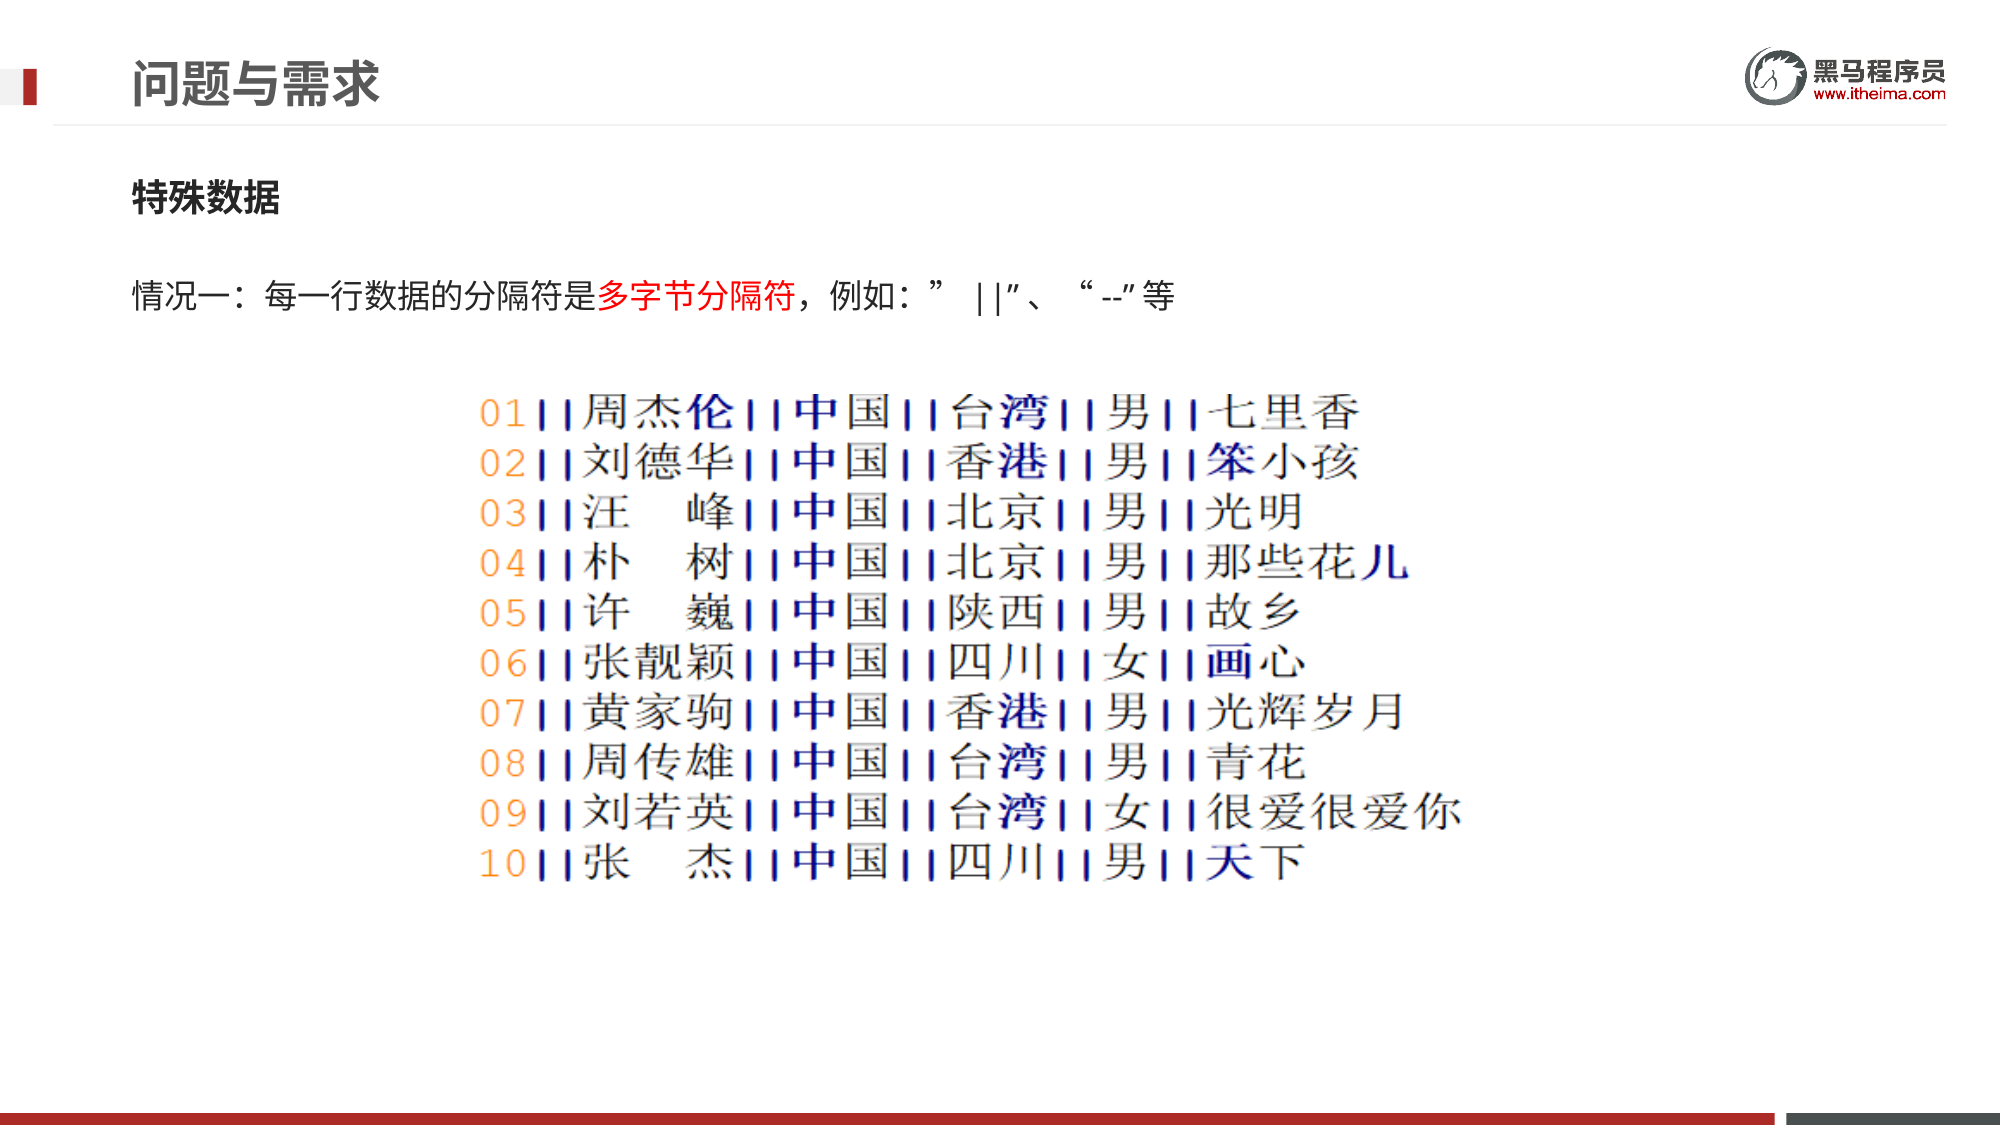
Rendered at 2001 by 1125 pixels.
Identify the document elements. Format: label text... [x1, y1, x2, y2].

list 特殊数据 [116, 154, 1880, 239]
picture [477, 393, 1639, 901]
text_box 情况一：每一行数据的分隔符是多字节分隔符，例如：”||”、“--”等 [116, 268, 1485, 323]
title 问题与需求 [116, 40, 1556, 125]
picture [1744, 46, 1946, 106]
